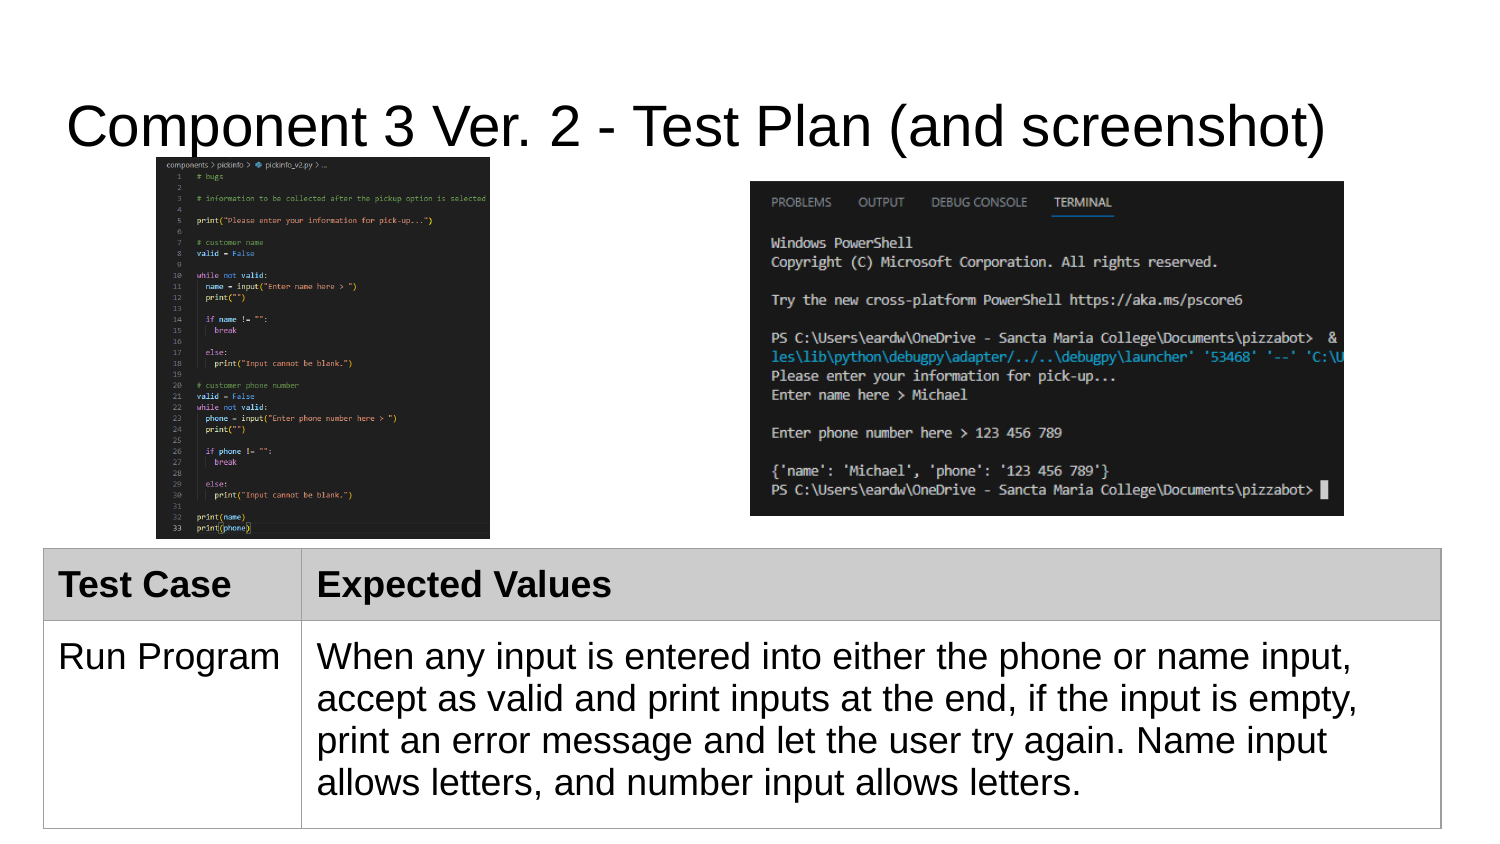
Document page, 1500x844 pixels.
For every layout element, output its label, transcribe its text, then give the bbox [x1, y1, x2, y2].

picture [156, 157, 490, 539]
table_header Test Case [44, 549, 301, 620]
title Component 3 Ver. 2 - Test Plan (and screenshot) [51, 72, 1449, 167]
table_cell When any input is entered into either the phone or name input, accept as valid and print inputs at the end, if the input is empty, print an error message and let the user try again. Name input allows letters, and number input allows letters. [302, 621, 1440, 828]
picture [749, 181, 1344, 517]
table_header Expected Values [302, 549, 1440, 620]
table_cell Run Program [44, 621, 301, 828]
